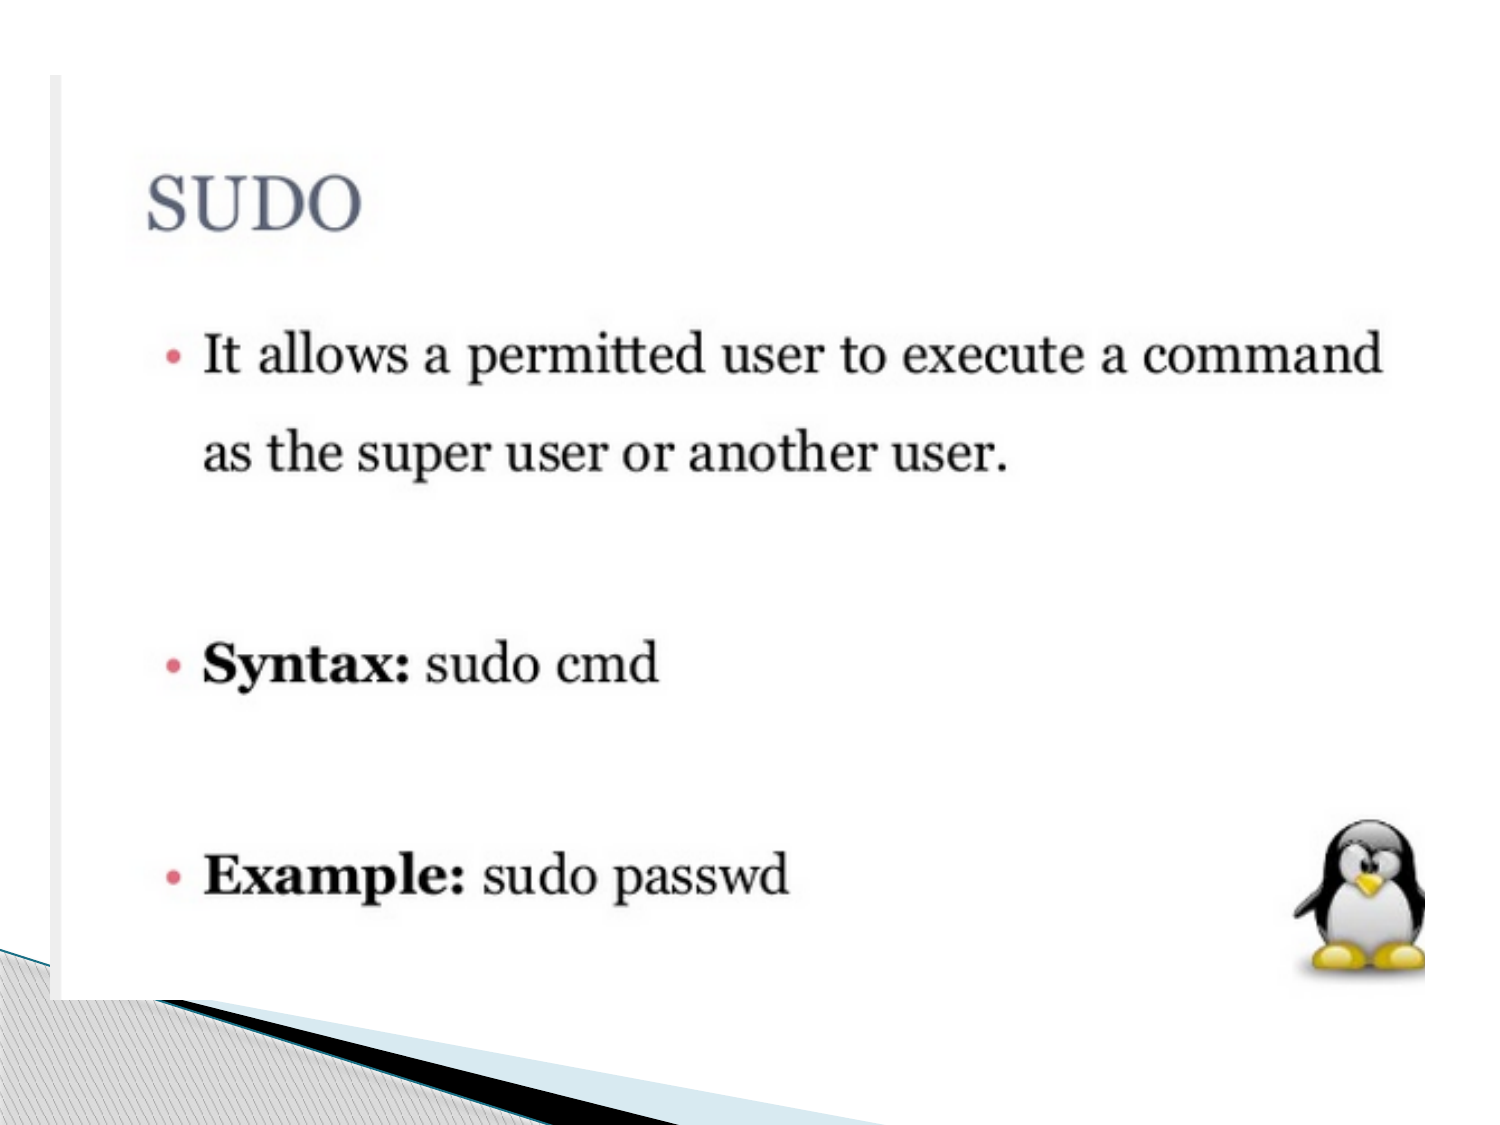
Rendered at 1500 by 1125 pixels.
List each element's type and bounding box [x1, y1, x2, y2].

list [49, 74, 1426, 1001]
